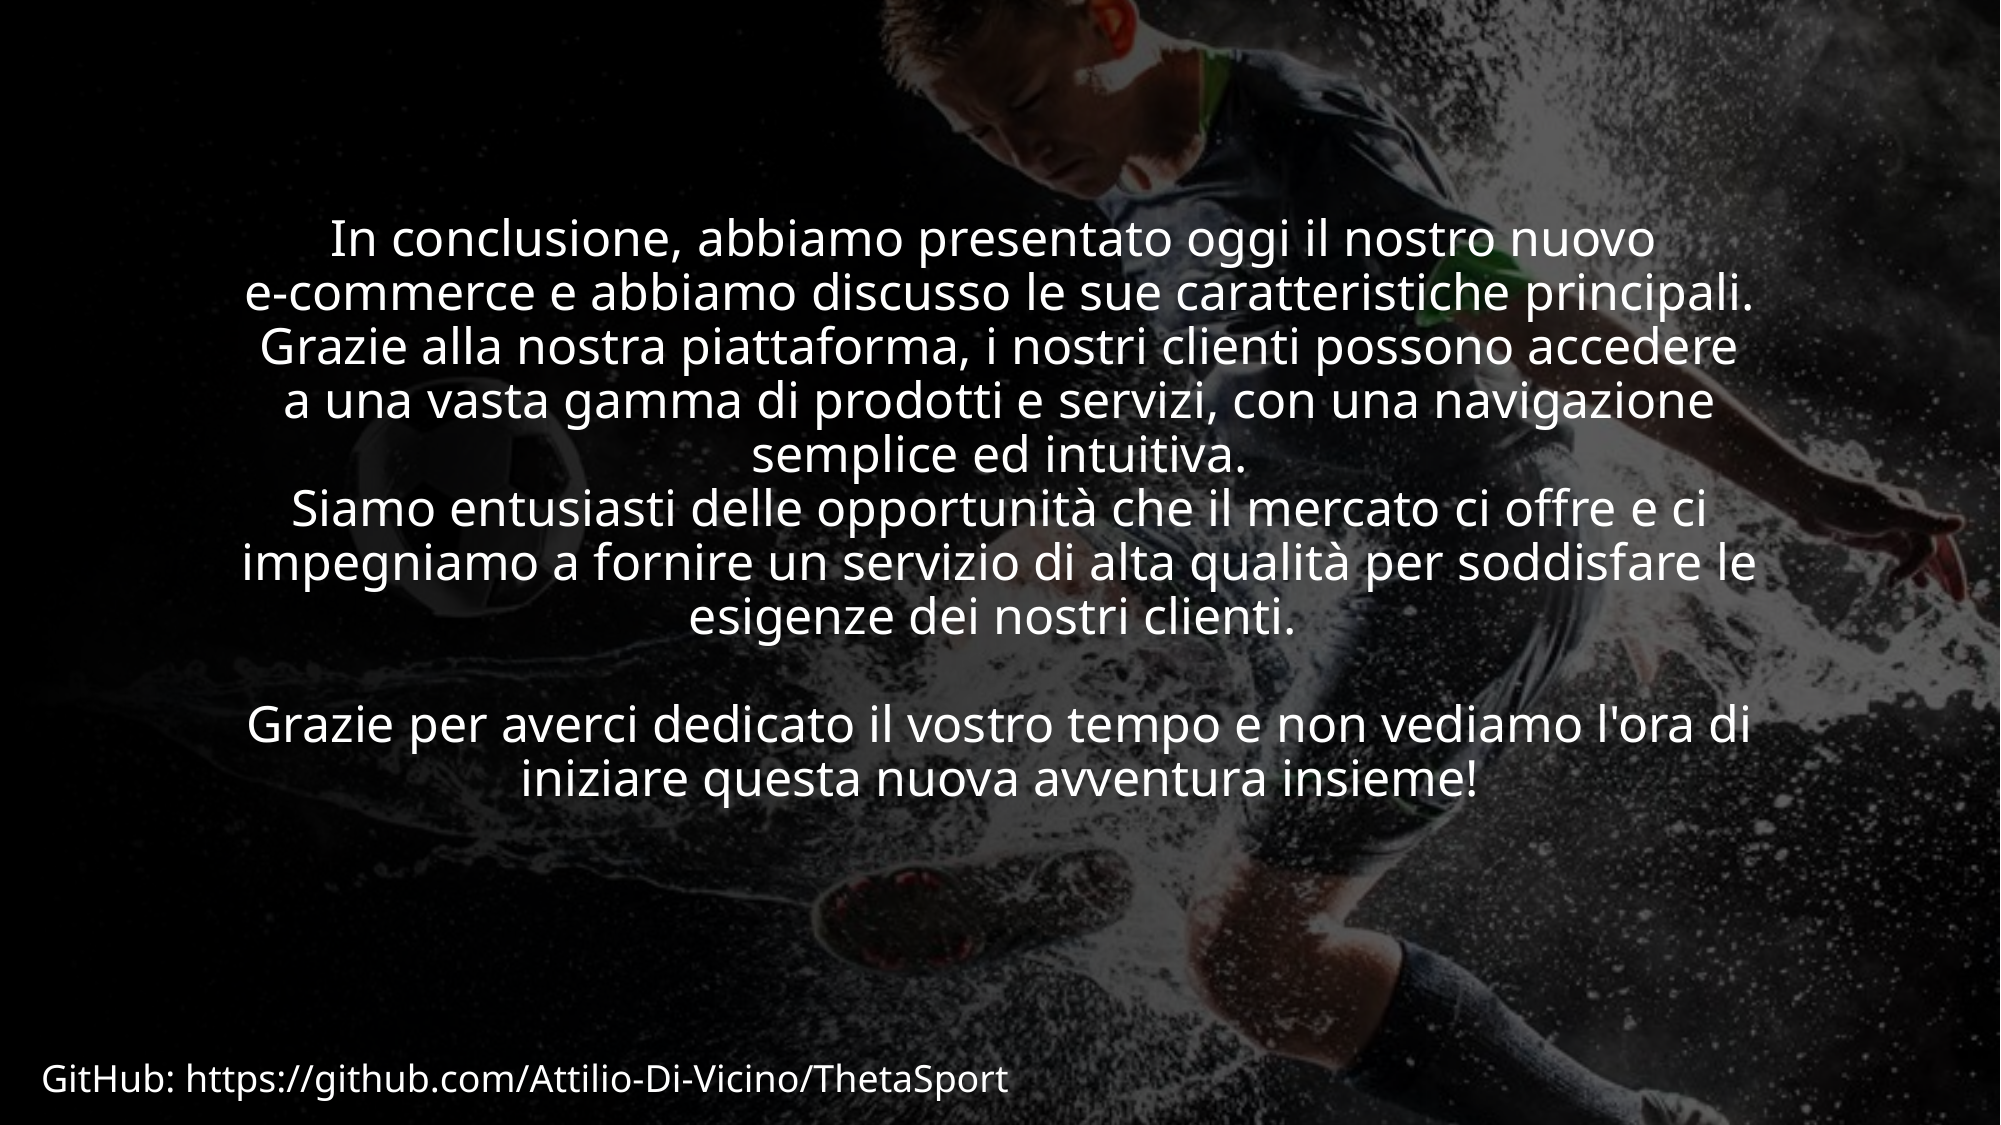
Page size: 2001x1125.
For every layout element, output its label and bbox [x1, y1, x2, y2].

list [0, 0, 2000, 1125]
